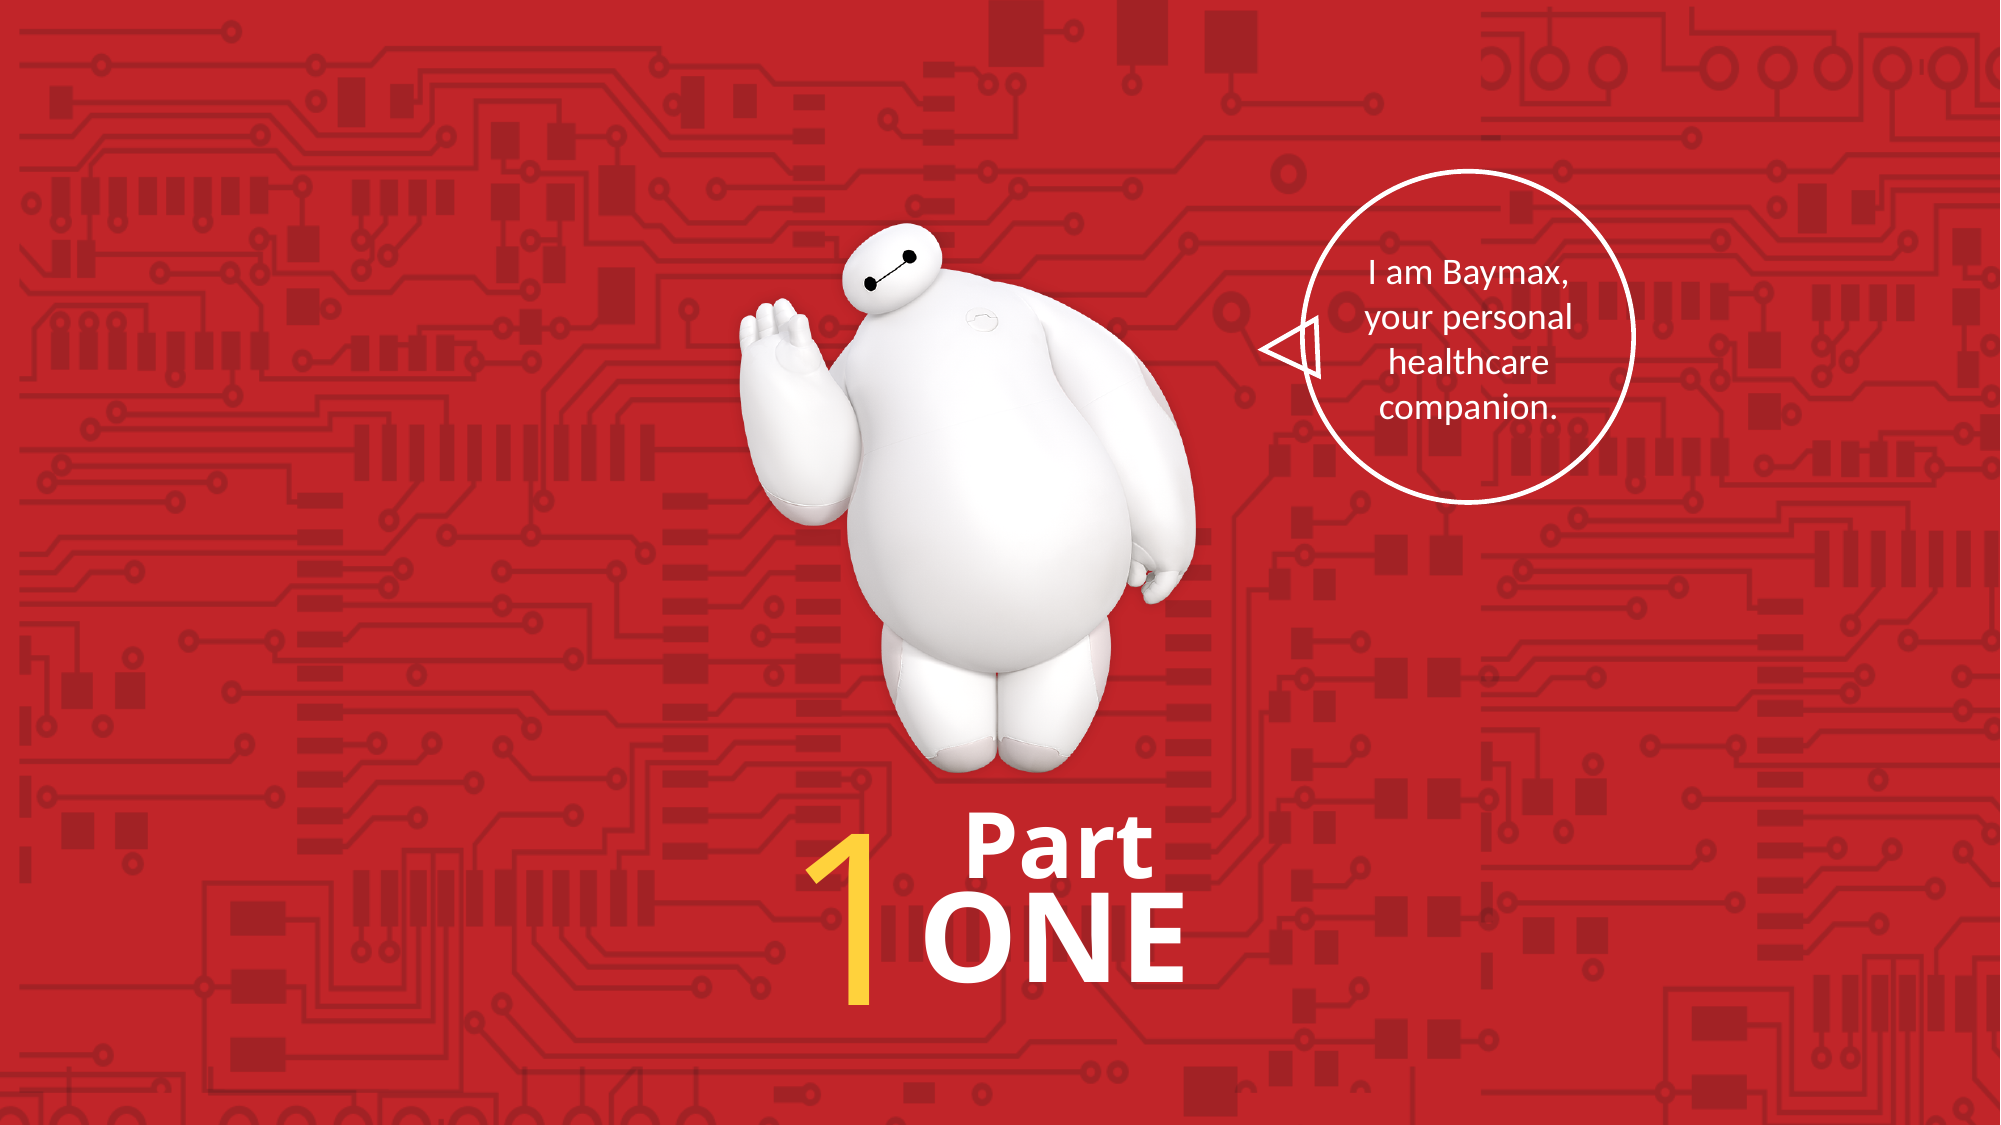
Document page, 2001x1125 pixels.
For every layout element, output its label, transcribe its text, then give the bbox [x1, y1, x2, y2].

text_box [1279, 166, 1635, 499]
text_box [892, 779, 1217, 1017]
picture [0, 0, 2000, 1125]
text_box 1 [769, 773, 937, 1061]
